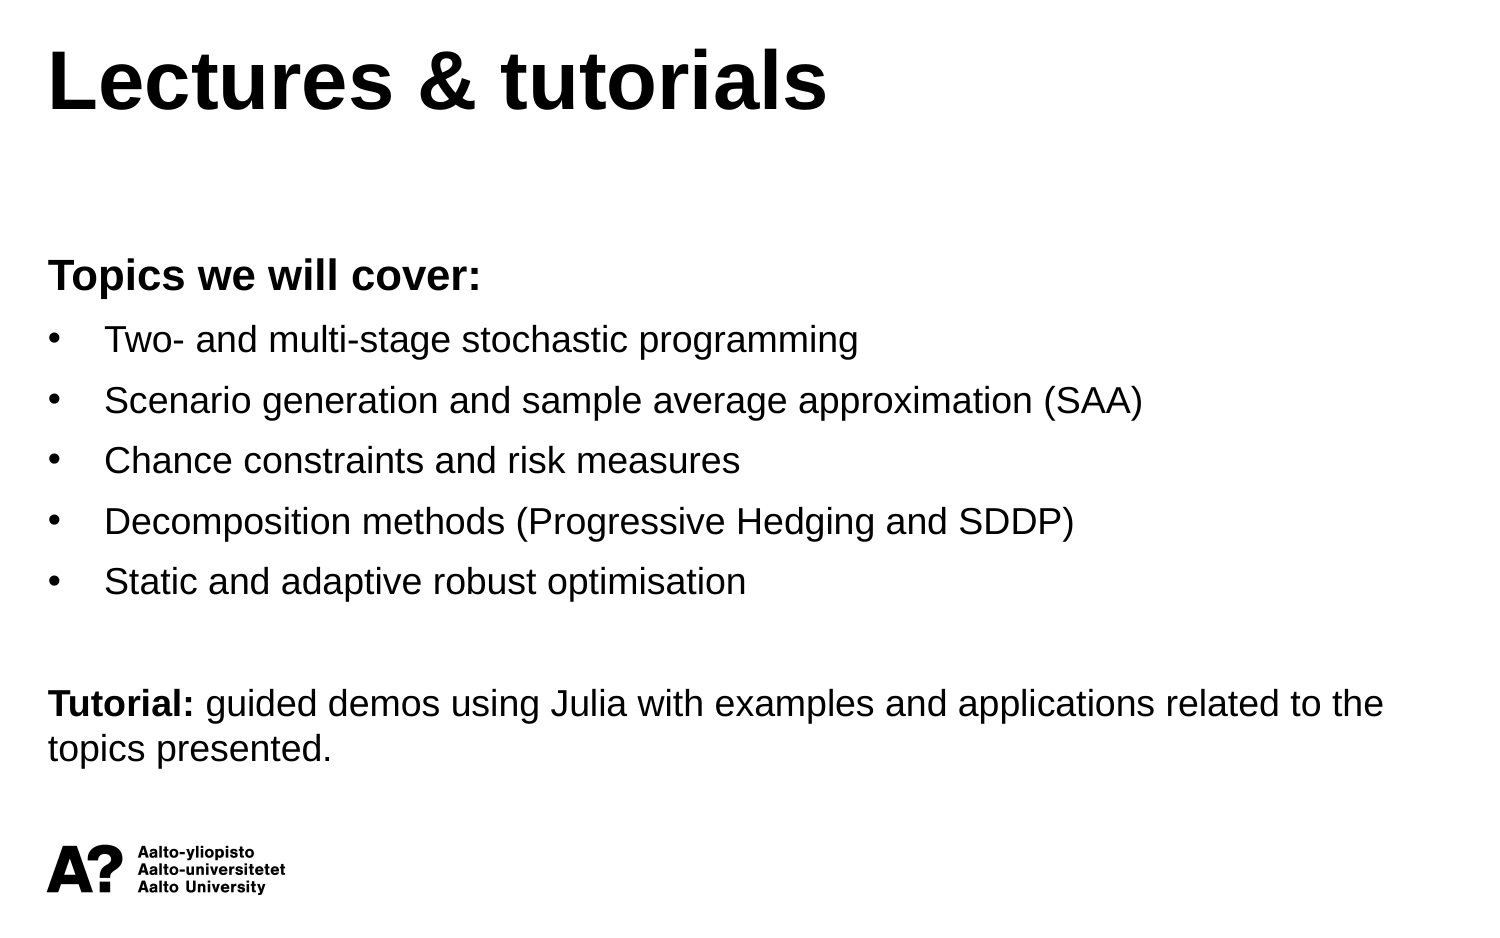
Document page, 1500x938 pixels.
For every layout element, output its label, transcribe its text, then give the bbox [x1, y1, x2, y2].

list Topics we will cover: Two- and multi-stage stochastic programming Scenario generation and sample average approximation (SAA) Chance constraints and risk measures Decomposition methods (Progressive Hedging and SDDP) Static and adaptive robust optimisation Tutorial: guided demos using Julia with examples and applications related to the topics presented. [47, 246, 1442, 803]
list Lectures & tutorials [47, 25, 1442, 208]
picture [0, 799, 333, 938]
